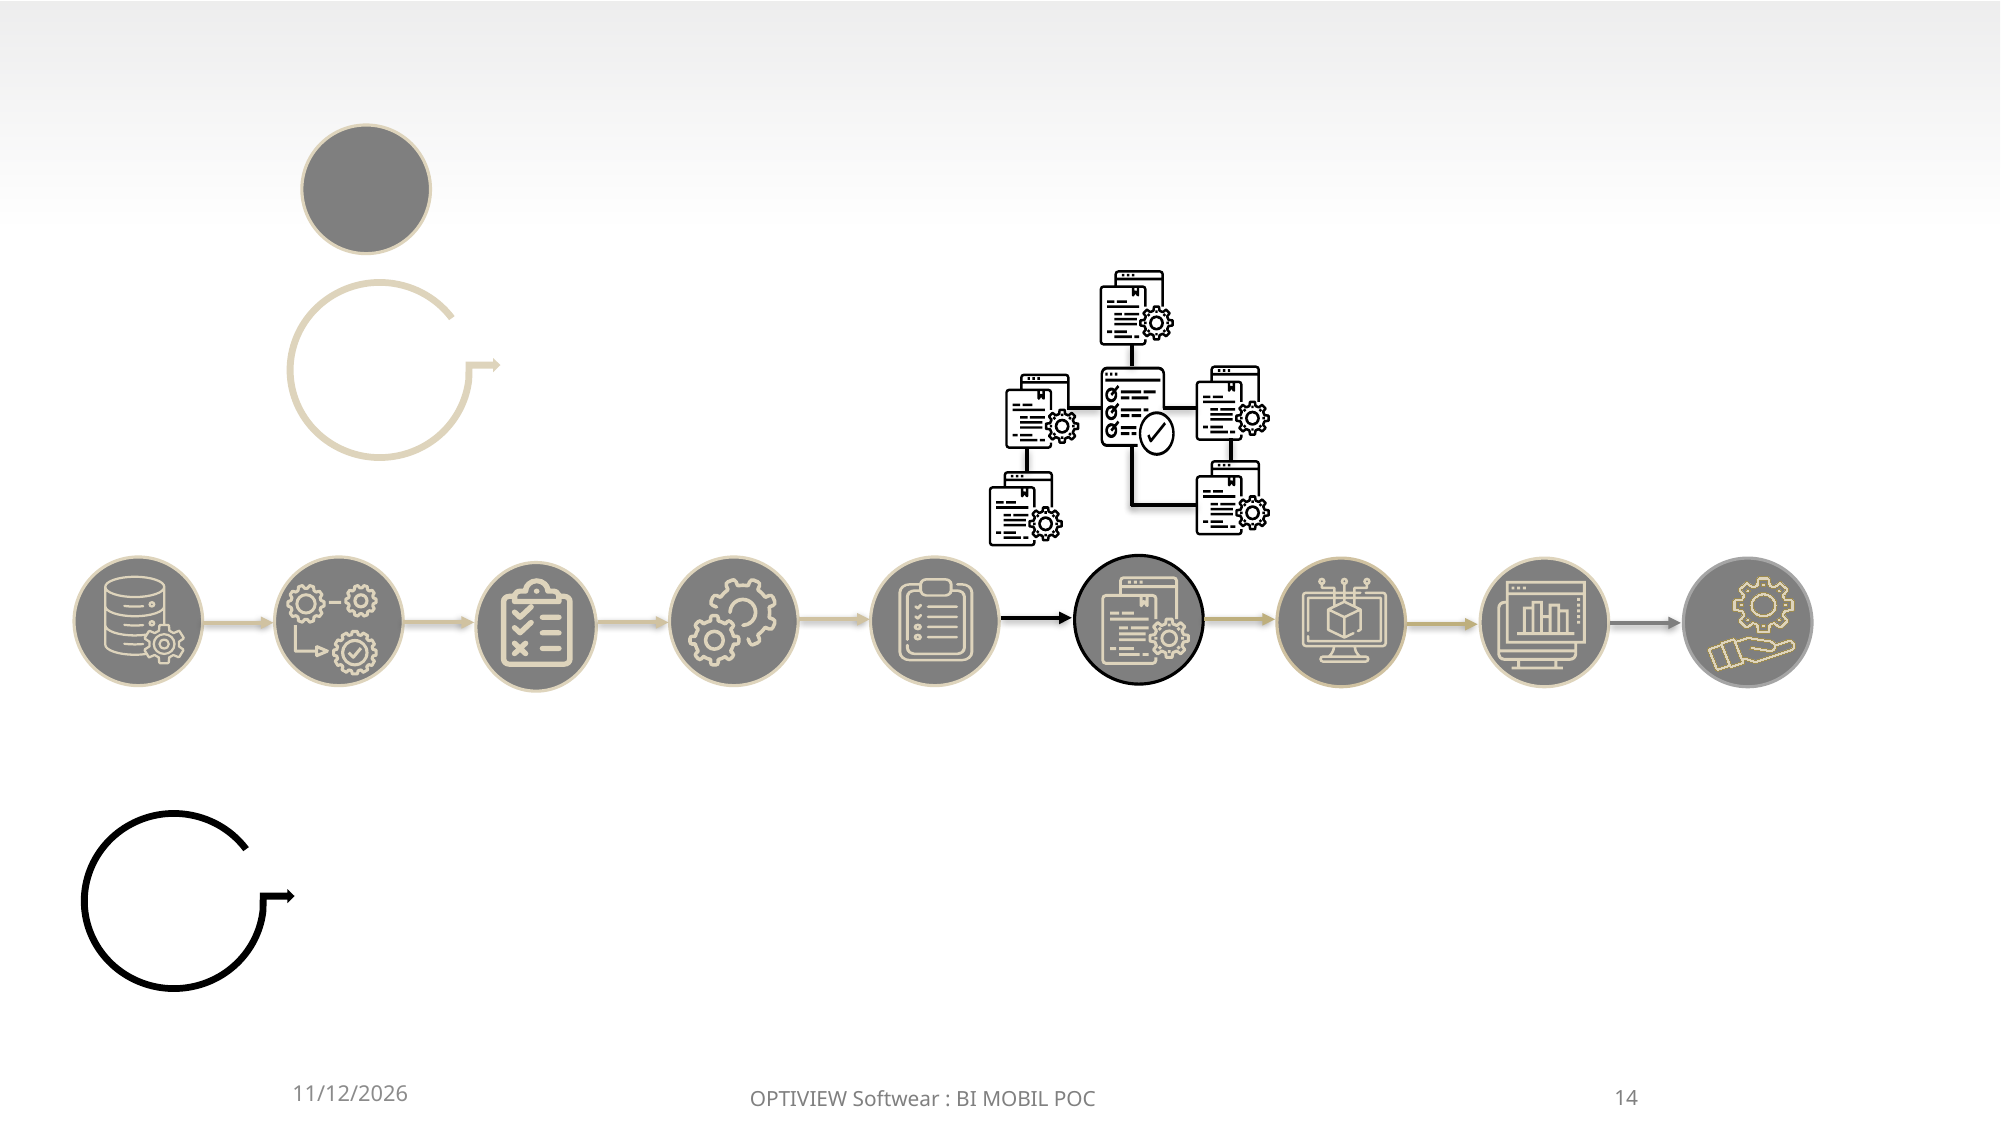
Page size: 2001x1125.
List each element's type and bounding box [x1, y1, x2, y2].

text_box [73, 556, 203, 686]
text_box [870, 556, 1000, 686]
text_box [669, 556, 799, 686]
text_box [299, 122, 433, 256]
slide_number [133, 1082, 567, 1107]
text_box [1479, 557, 1609, 687]
text_box [1074, 555, 1204, 685]
text_box [1276, 557, 1406, 687]
text_box [78, 807, 297, 995]
text_box [988, 270, 1271, 547]
text_box [284, 276, 503, 464]
text_box [475, 562, 597, 692]
text_box [1683, 557, 1813, 687]
text_box [274, 556, 404, 686]
